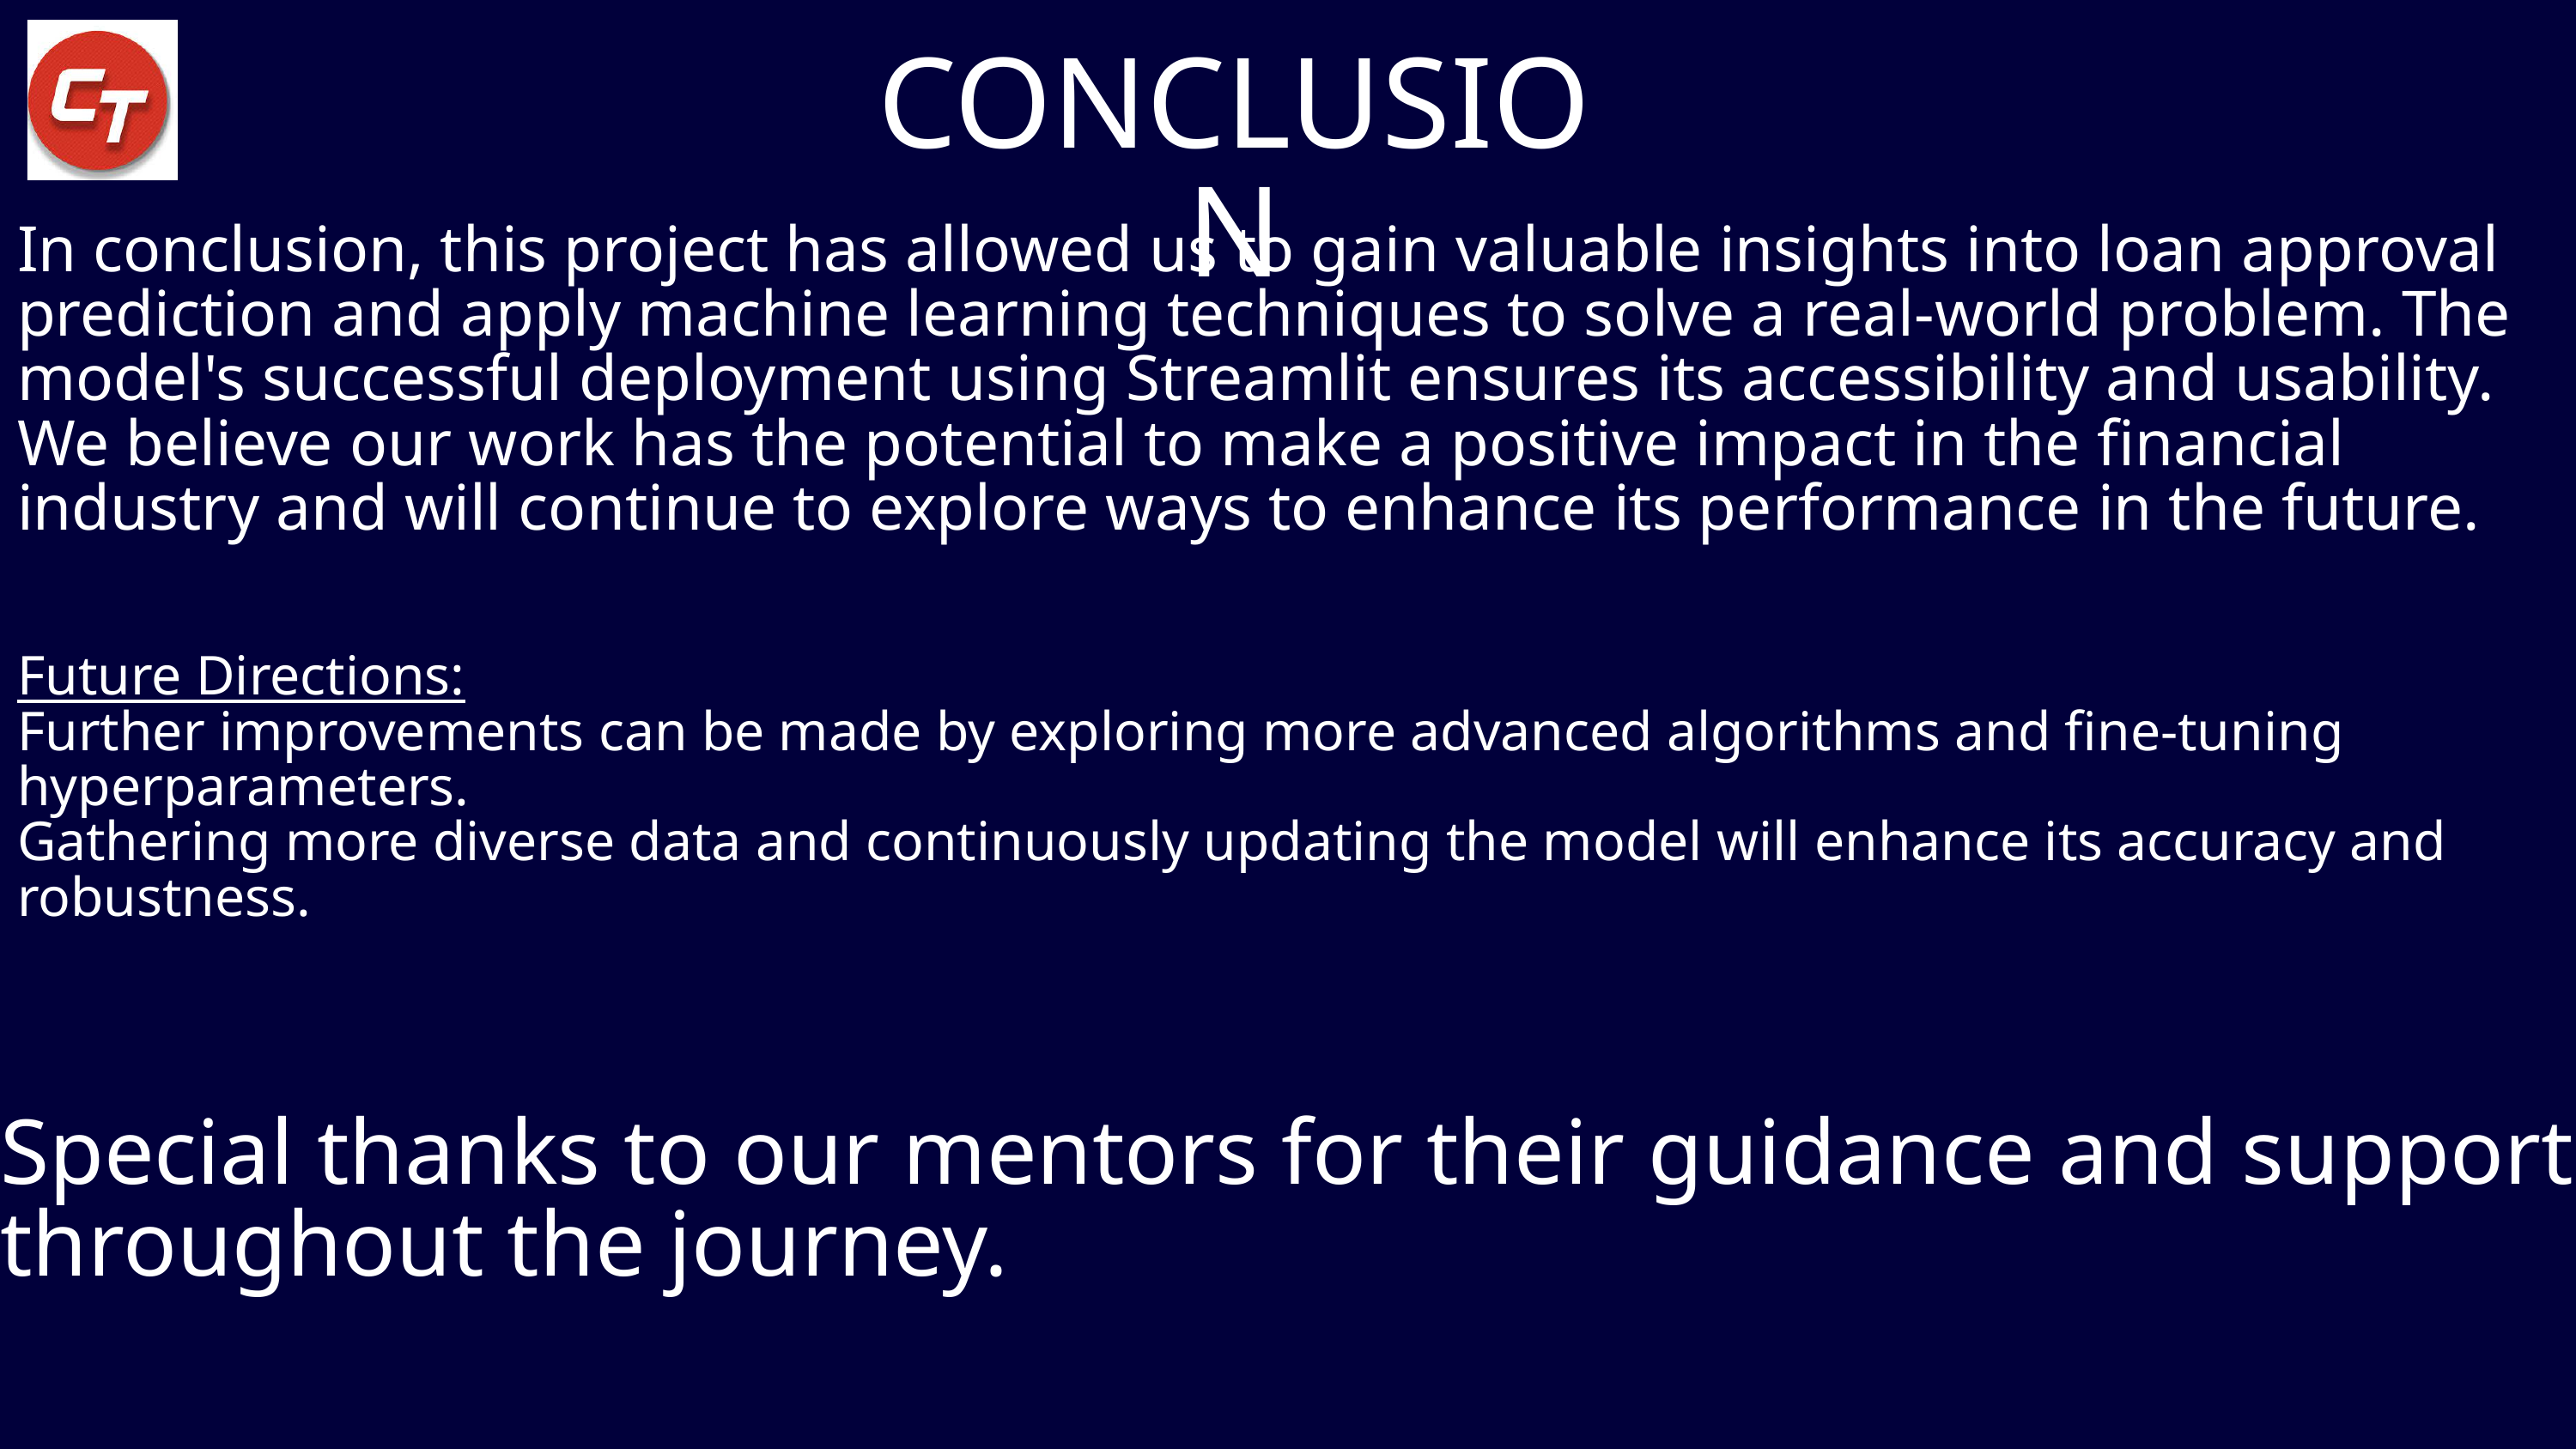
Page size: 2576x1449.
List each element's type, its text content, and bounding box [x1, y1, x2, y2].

text_box In conclusion, this project has allowed us to gain valuable insights into loan approval prediction and apply machine learning techniques to solve a real-world problem. The model's successful deployment using Streamlit ensures its accessibility and usability. We believe our work has the potential to make a positive impact in the financial industry and will continue to explore ways to enhance its performance in the future. [16, 220, 2559, 543]
text_box CONCLUSION [835, 44, 1634, 220]
text_box Future Directions: Further improvements can be made by exploring more advanced algorithms and fine-tuning hyperparameters. Gathering more diverse data and continuously updating the model will enhance its accuracy and robustness. [16, 650, 2576, 927]
text_box Special thanks to our mentors for their guidance and support throughout the journey. [0, 1109, 2576, 1294]
text_box [27, 20, 178, 180]
